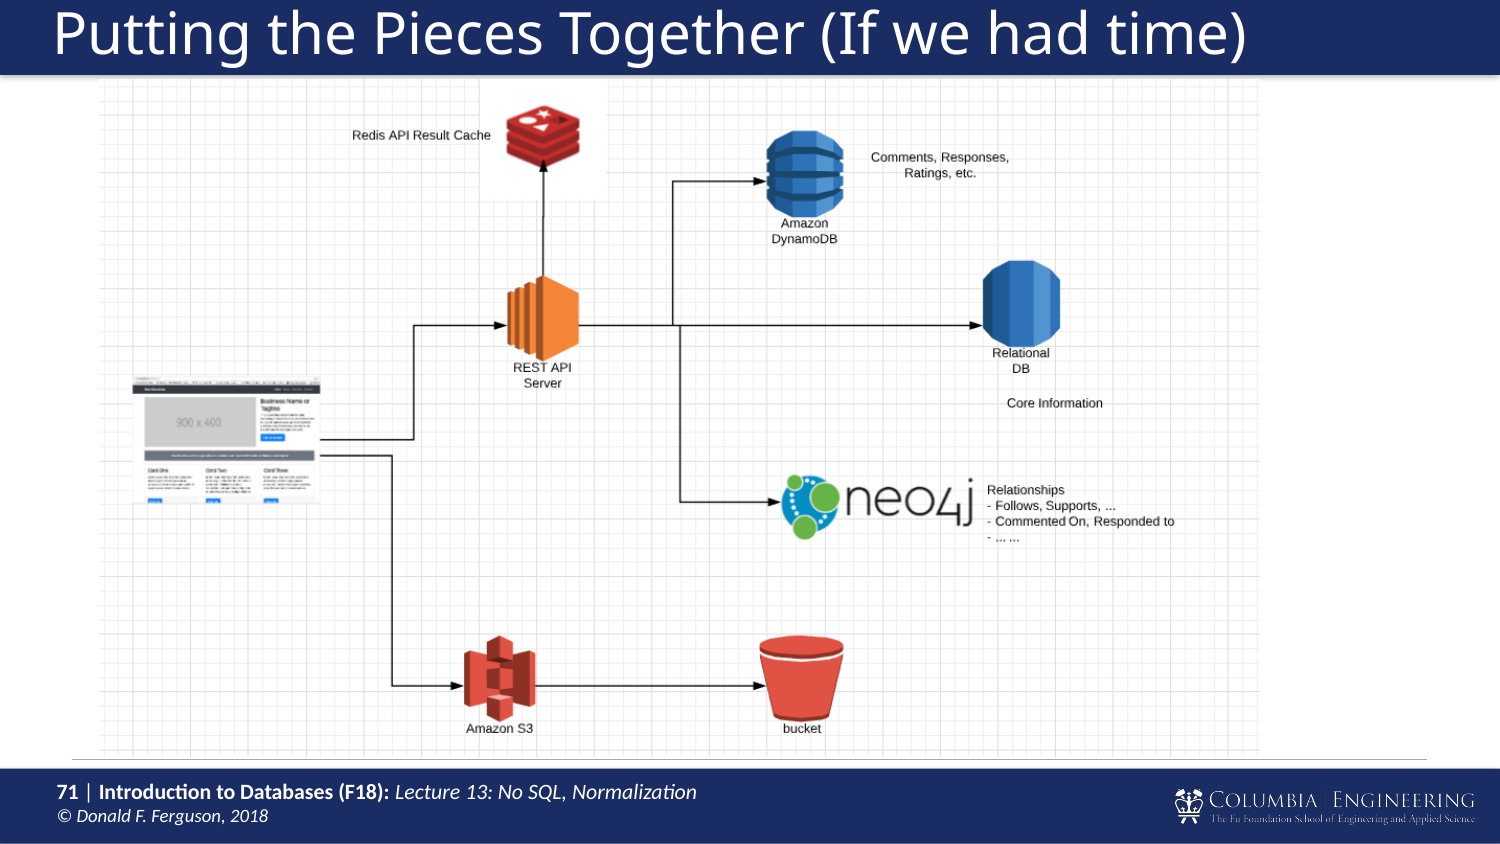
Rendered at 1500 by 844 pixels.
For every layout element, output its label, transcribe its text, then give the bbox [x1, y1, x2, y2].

picture [99, 78, 1261, 757]
title Putting the Pieces Together (If we had time) [37, 0, 1396, 61]
